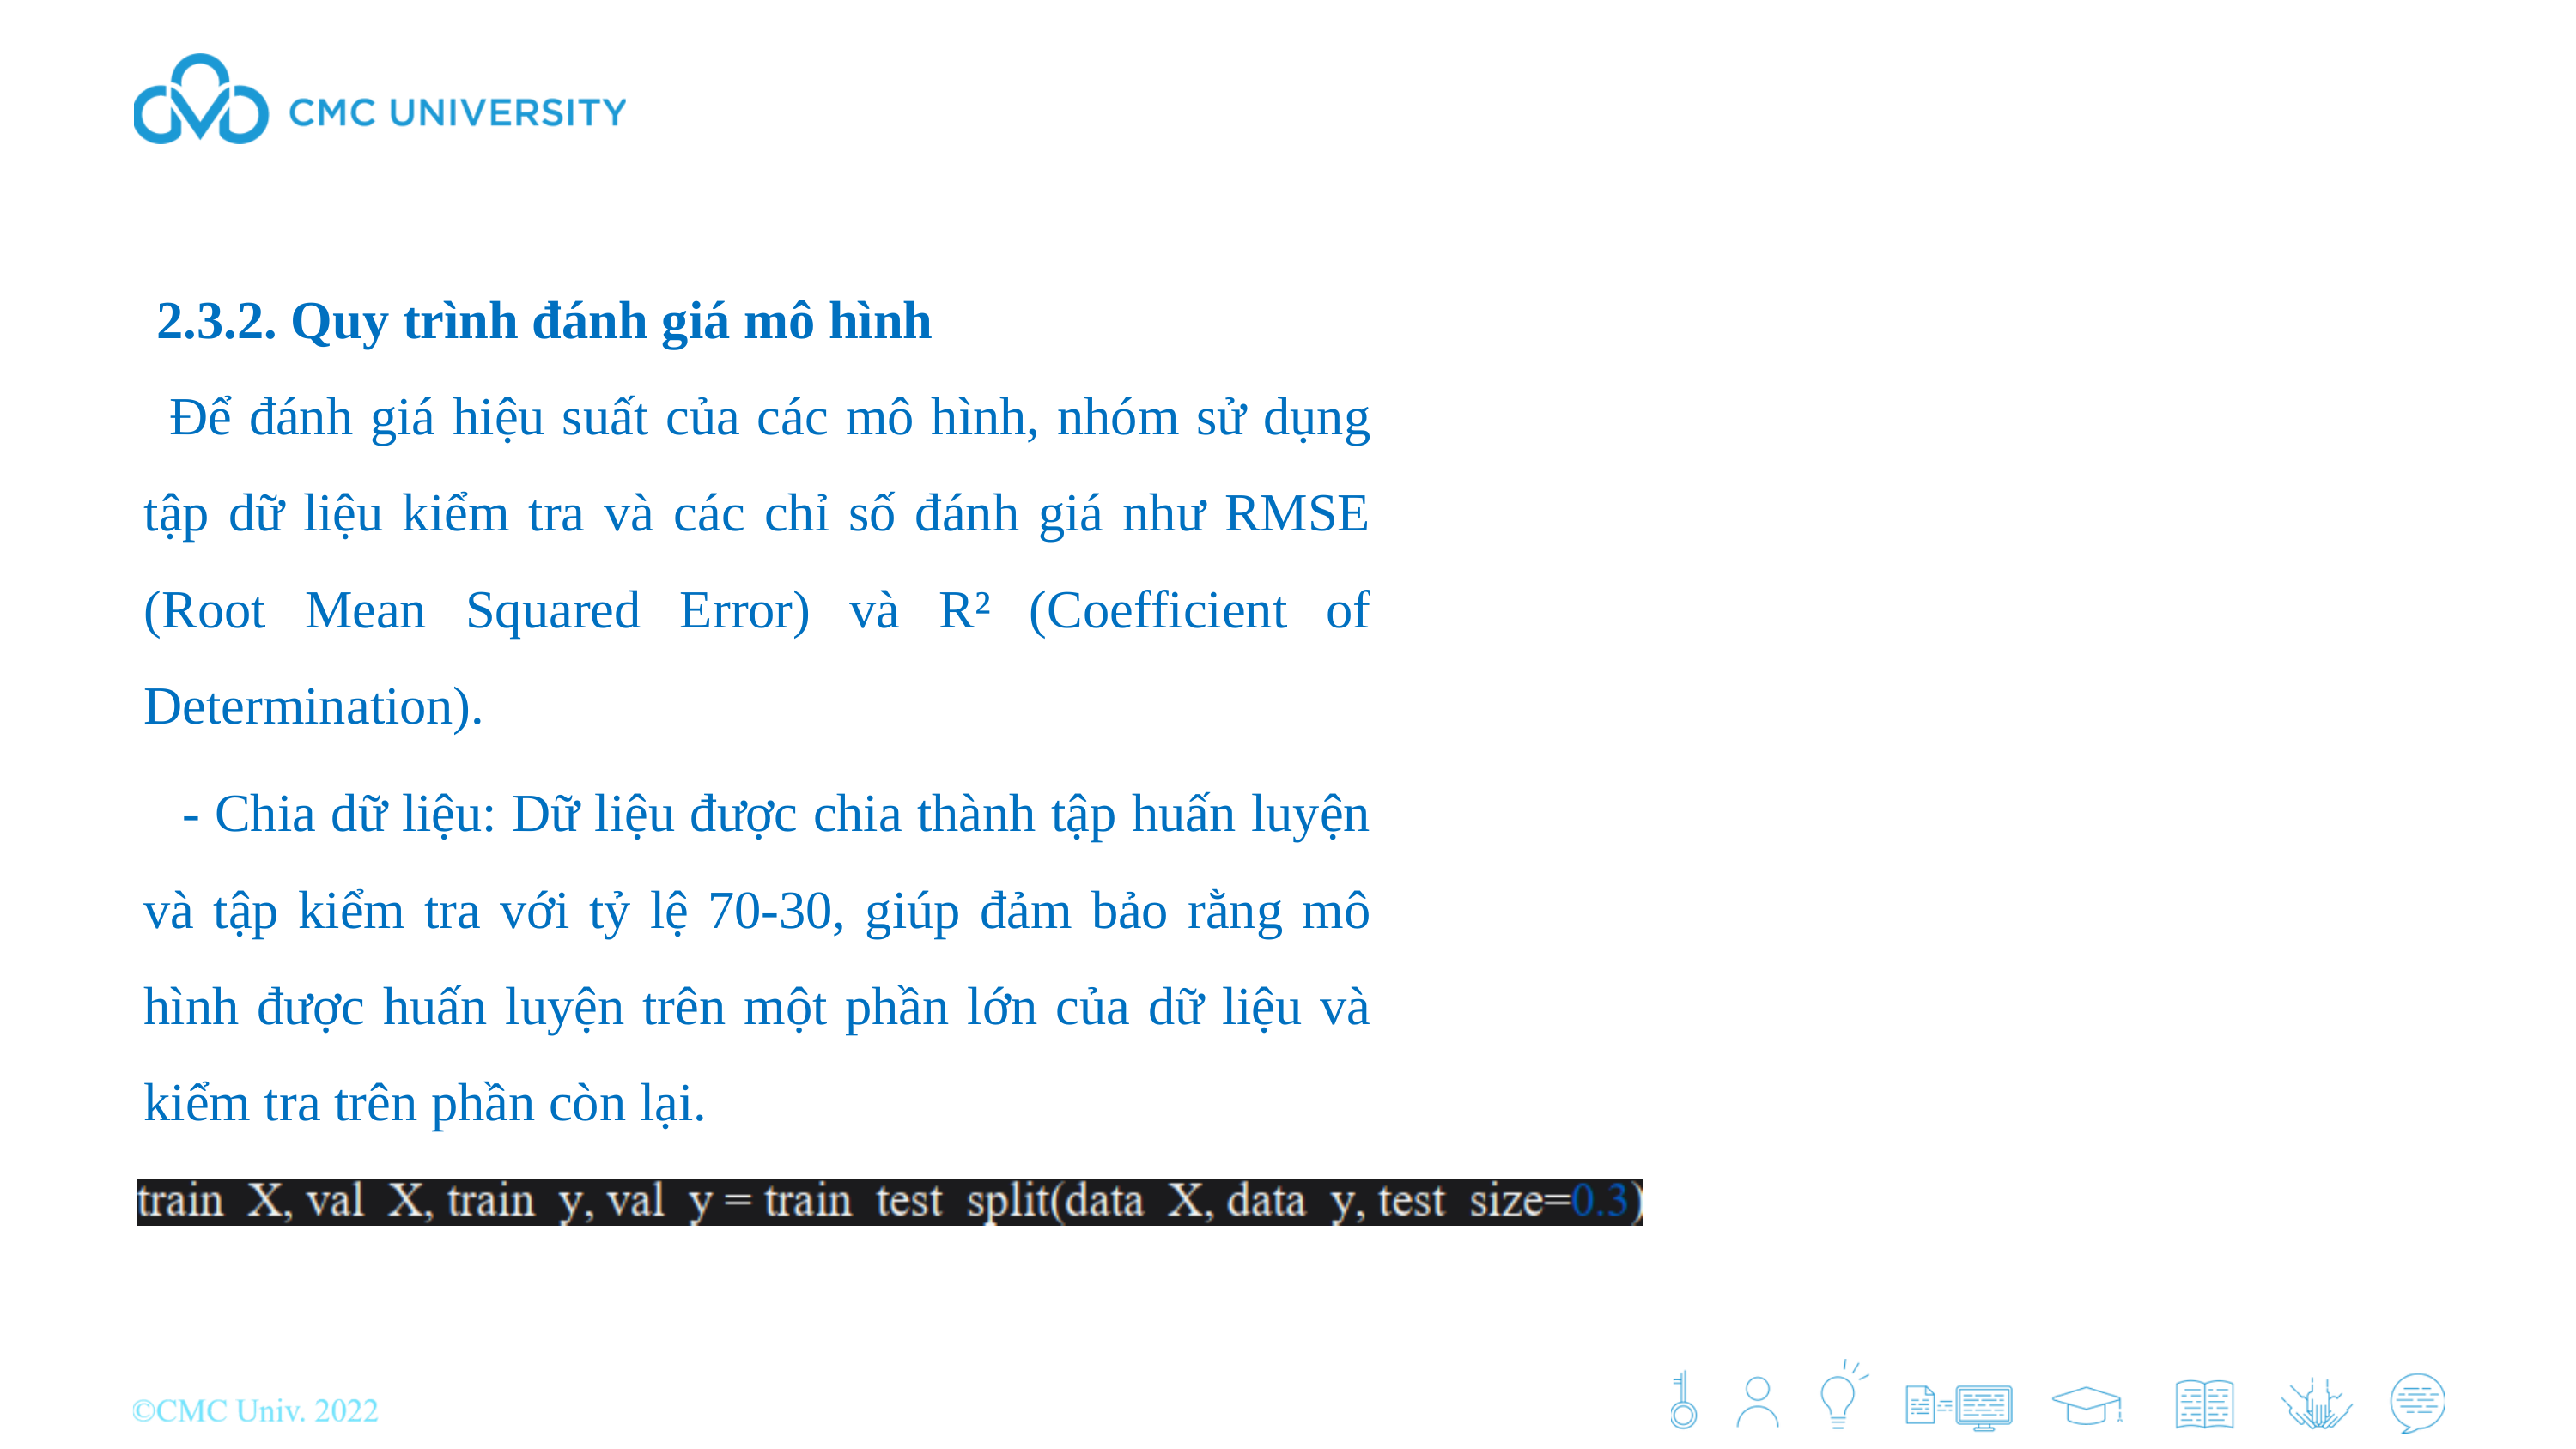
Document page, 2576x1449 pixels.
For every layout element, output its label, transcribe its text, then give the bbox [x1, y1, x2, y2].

text_box [133, 53, 626, 144]
text_box [132, 1398, 379, 1422]
picture [137, 1179, 1643, 1226]
text_box 2.3.2. Quy trình đánh giá mô hình Để đánh giá hiệu suất của các mô hình, nhóm sử dụng tập dữ liệu kiểm tra và các chỉ số đánh giá như RMSE (Root Mean Squared Error) và R² (Coefficient of Determination). - Chia dữ liệu: Dữ liệu được chia thành tập huấn luyện và tập kiểm tra với tỷ lệ 70-30, giúp đảm bảo rằng mô hình được huấn luyện trên một phần lớn của dữ liệu và kiểm tra trên phần còn lại. [131, 246, 1385, 1138]
text_box [1671, 1359, 2445, 1434]
